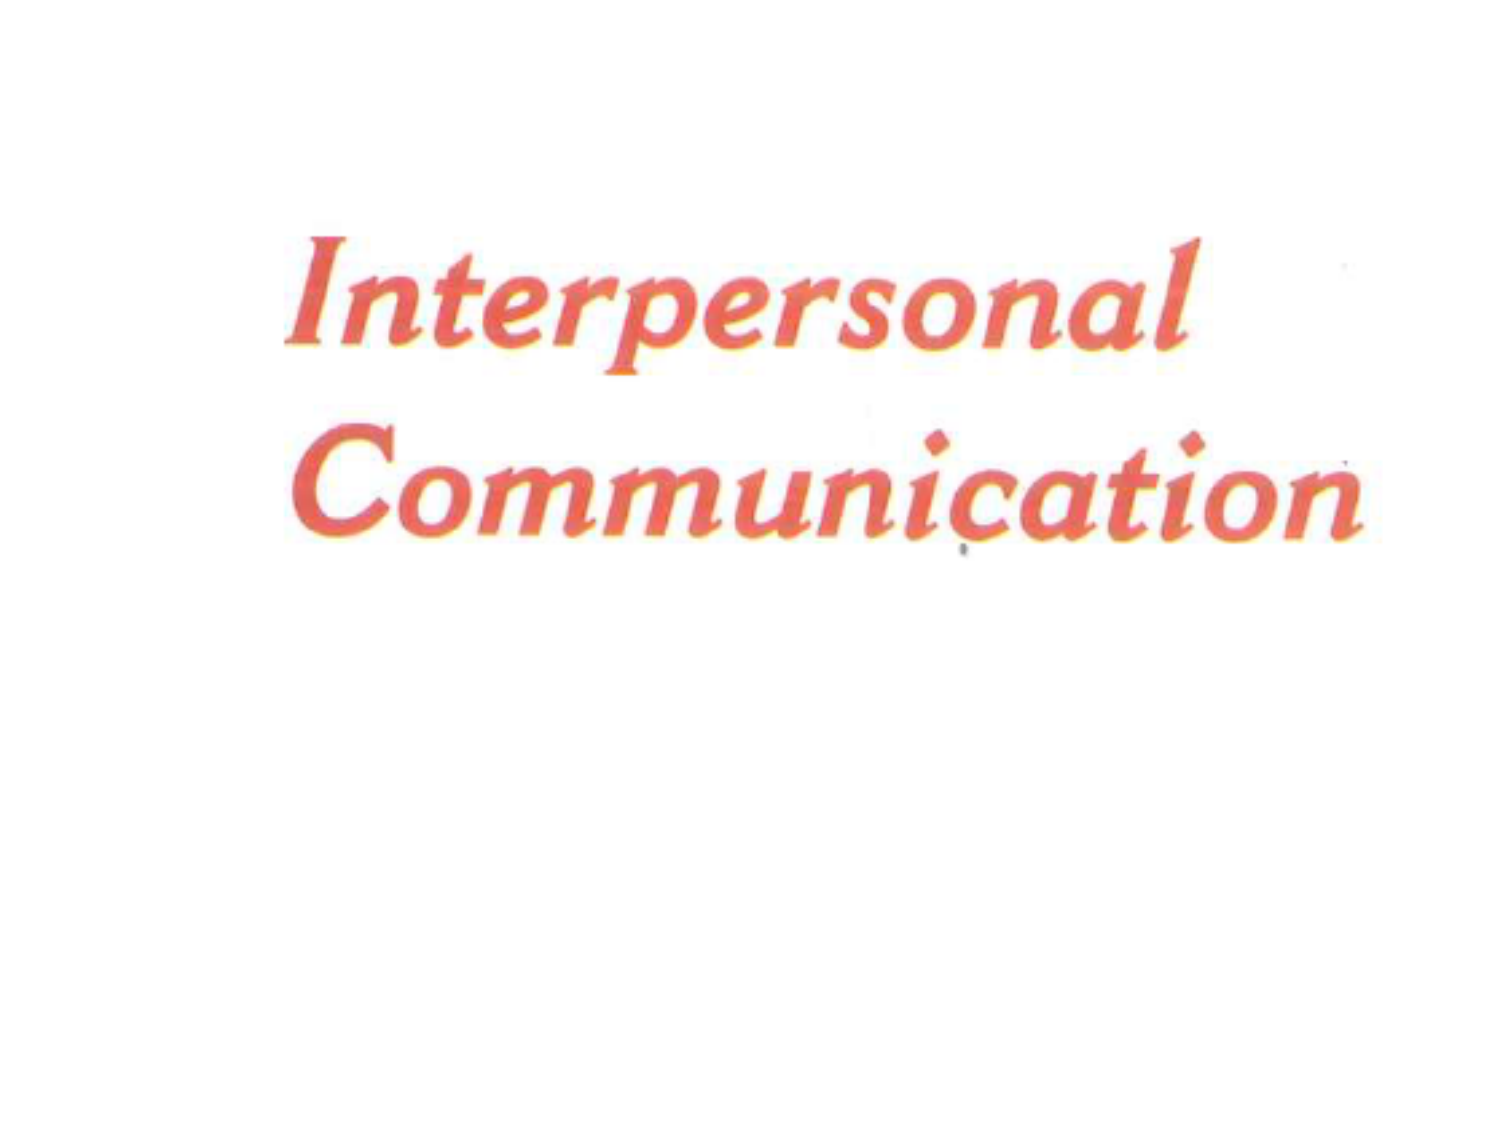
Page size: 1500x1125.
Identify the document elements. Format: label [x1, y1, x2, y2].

picture [277, 207, 1396, 593]
